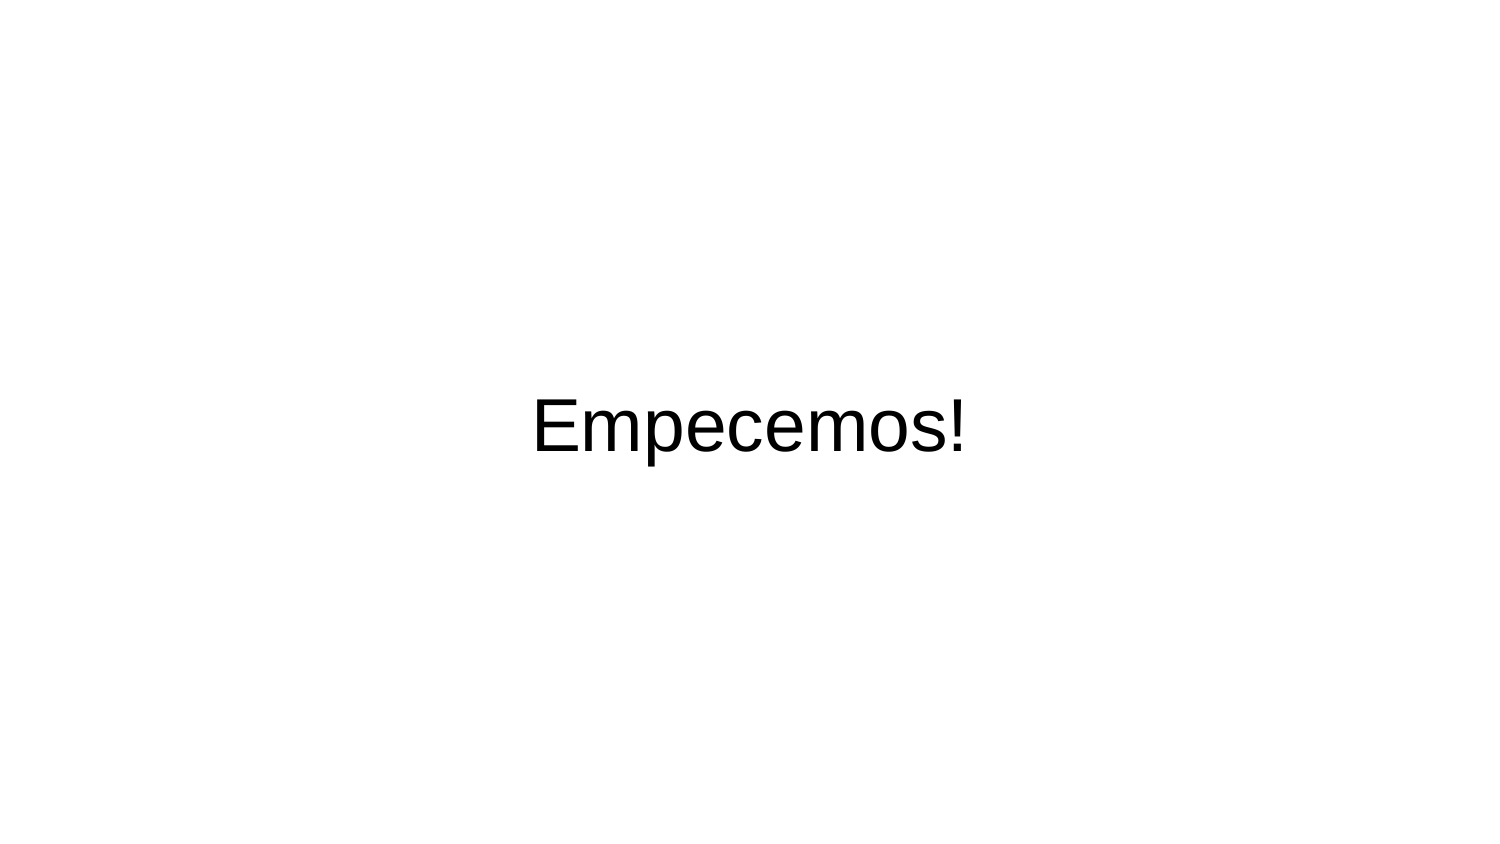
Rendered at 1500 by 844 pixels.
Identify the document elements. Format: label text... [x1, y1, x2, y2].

title Empecemos! [51, 352, 1449, 491]
